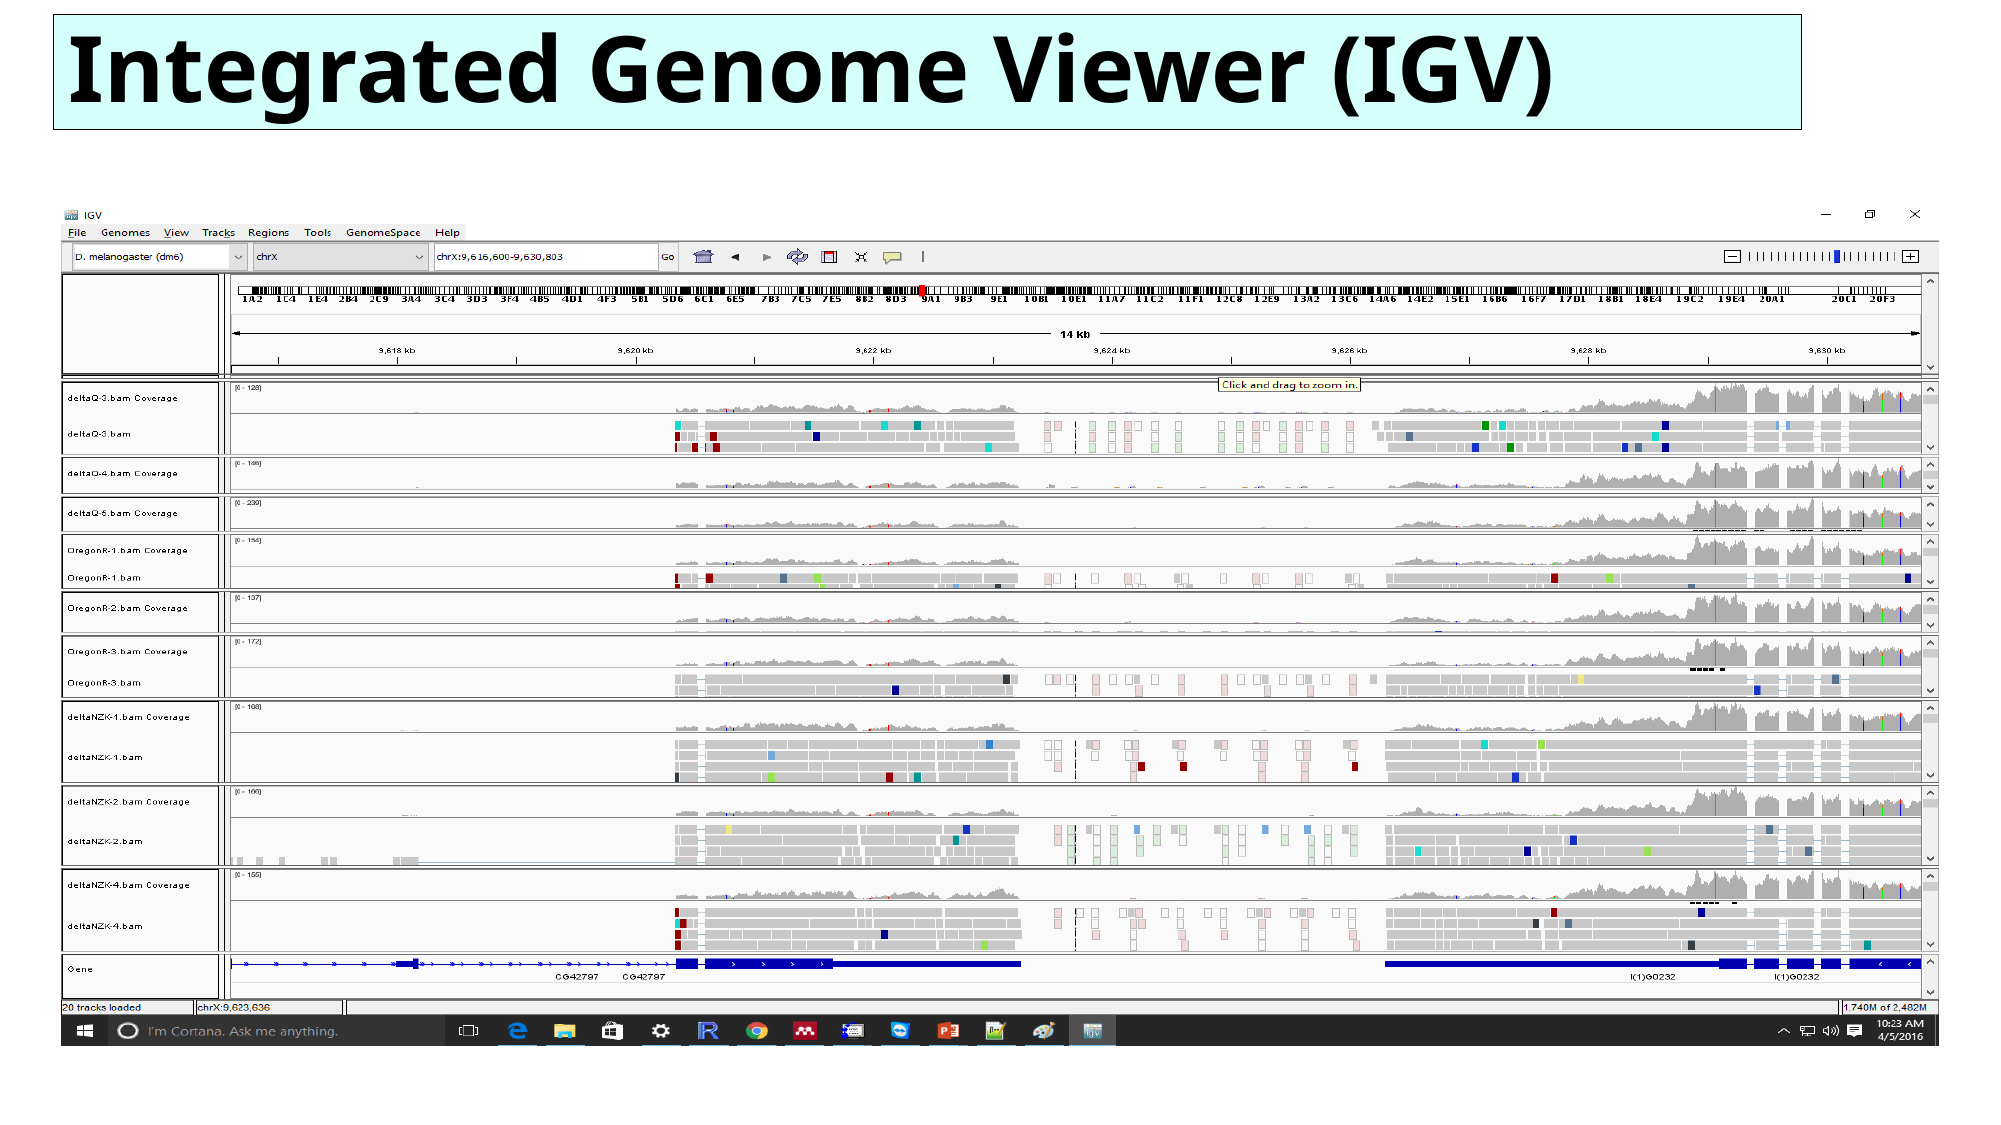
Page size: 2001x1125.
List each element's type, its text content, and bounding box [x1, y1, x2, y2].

text_box Integrated Genome Viewer (IGV) [53, 14, 1802, 130]
picture [61, 206, 1939, 1046]
